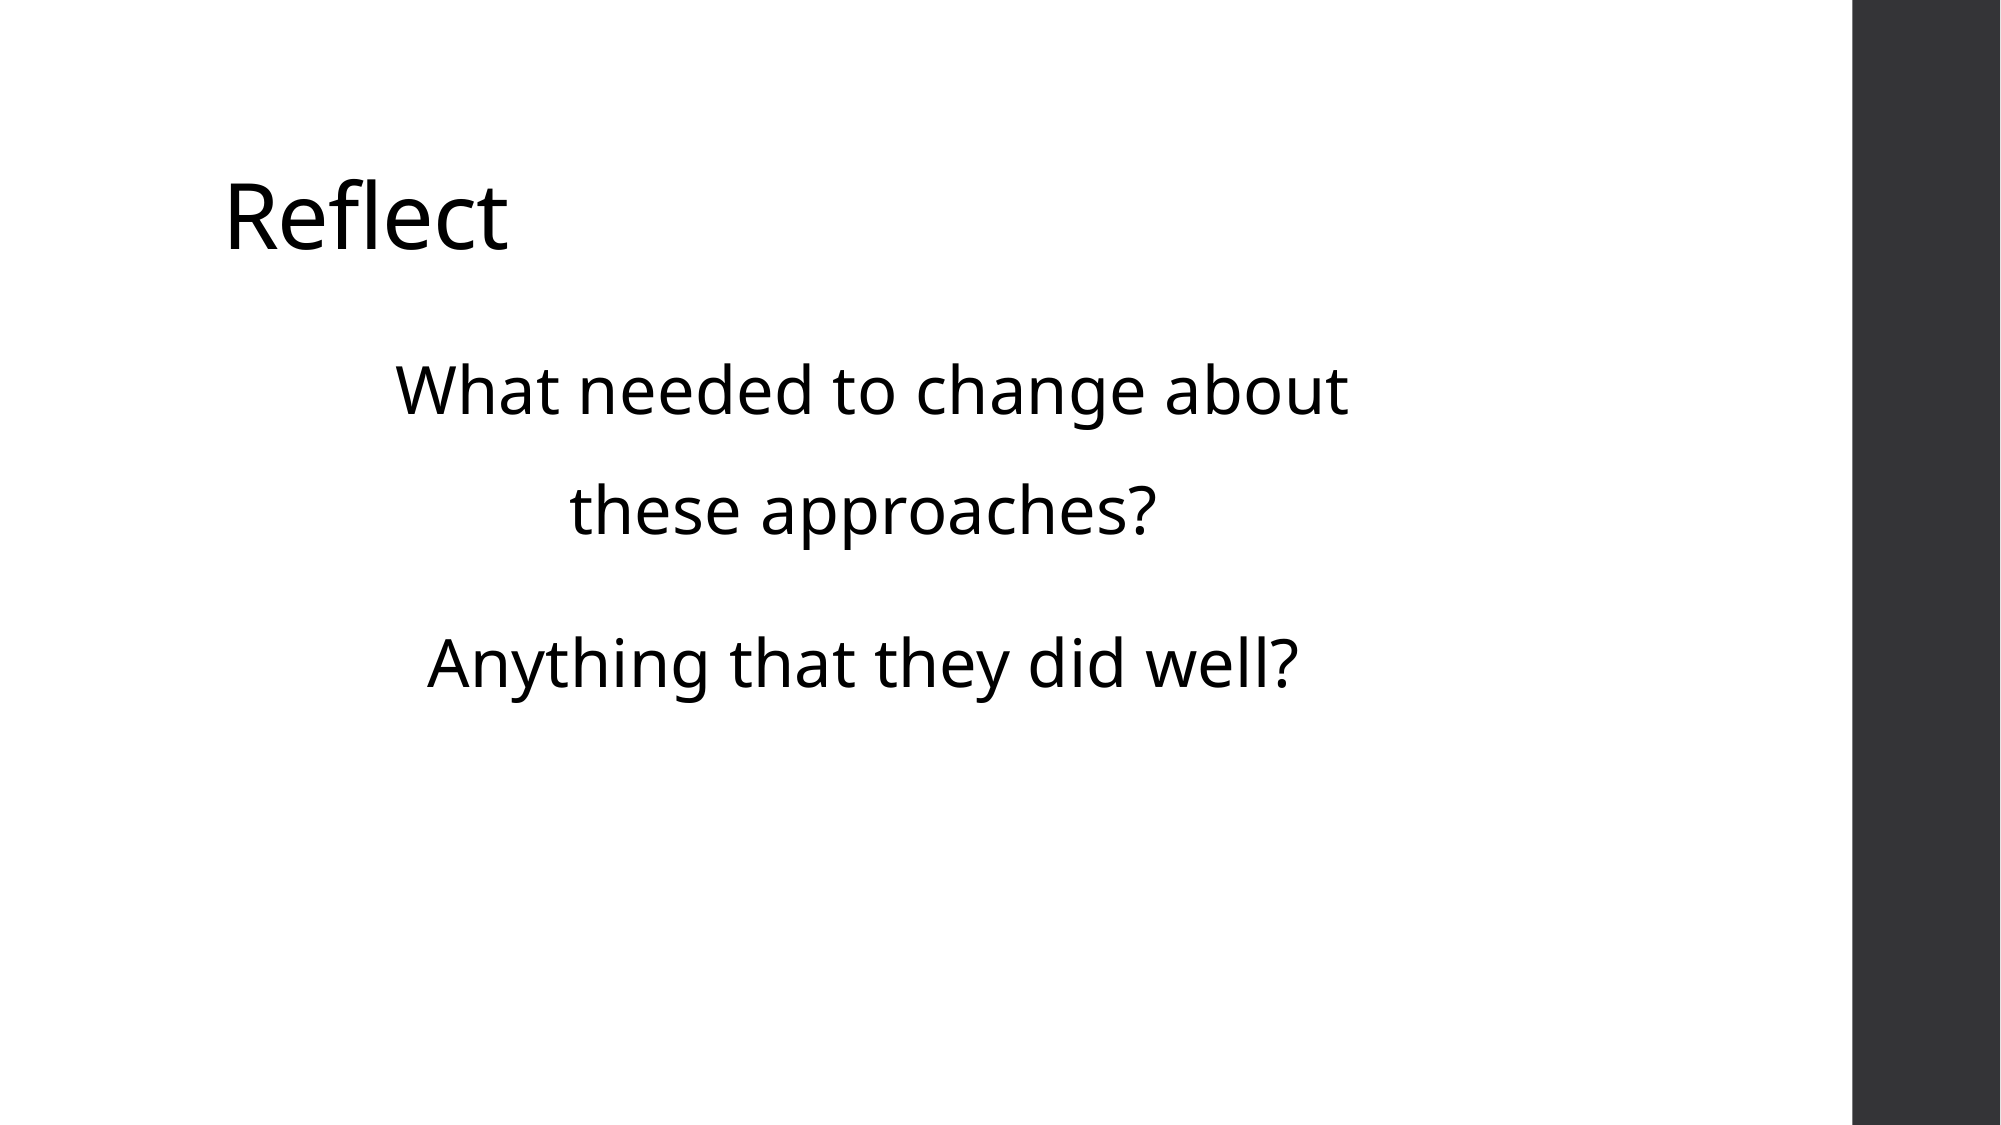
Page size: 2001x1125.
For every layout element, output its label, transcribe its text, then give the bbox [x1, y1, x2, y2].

title Reflect [206, 60, 1797, 278]
list What needed to change about these approaches? Anything that they did well? [308, 299, 1437, 1014]
